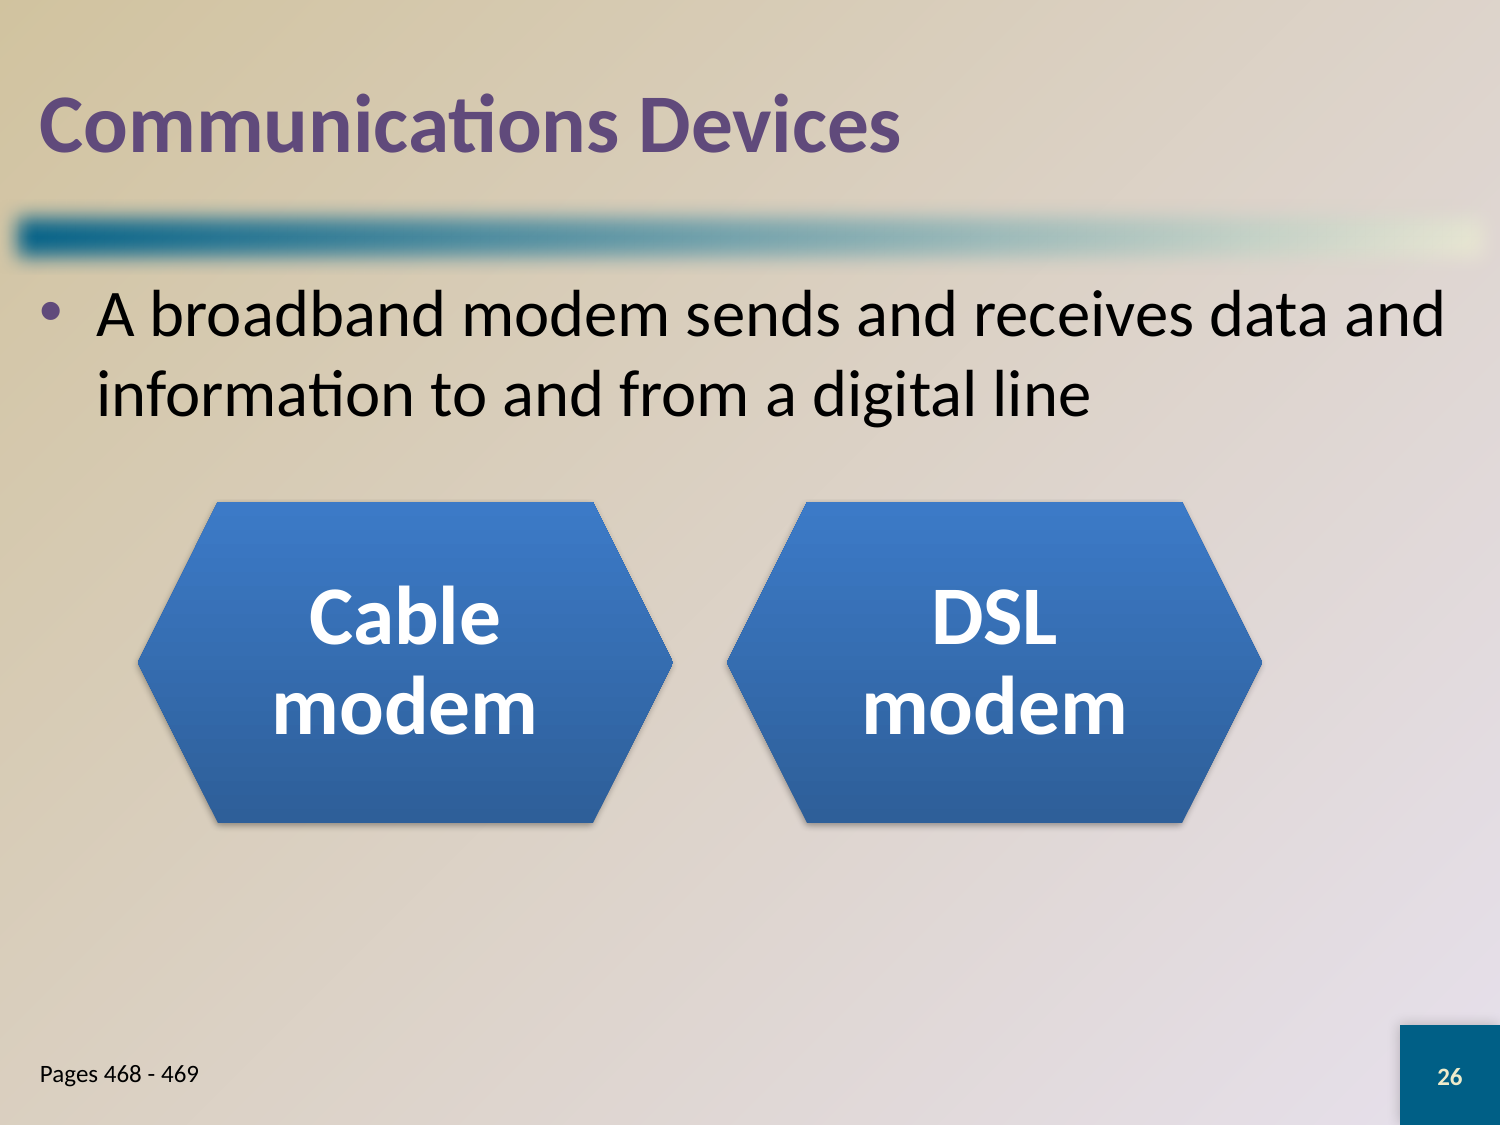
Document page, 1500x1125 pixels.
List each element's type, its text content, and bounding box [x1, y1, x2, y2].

list A broadband modem sends and receives data and information to and from a digital line [24, 262, 1475, 1025]
title Communications Devices [24, 24, 1475, 213]
slide_number 26 [1400, 1025, 1500, 1125]
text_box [137, 399, 1263, 926]
list Pages 468 - 469 [24, 1050, 300, 1125]
